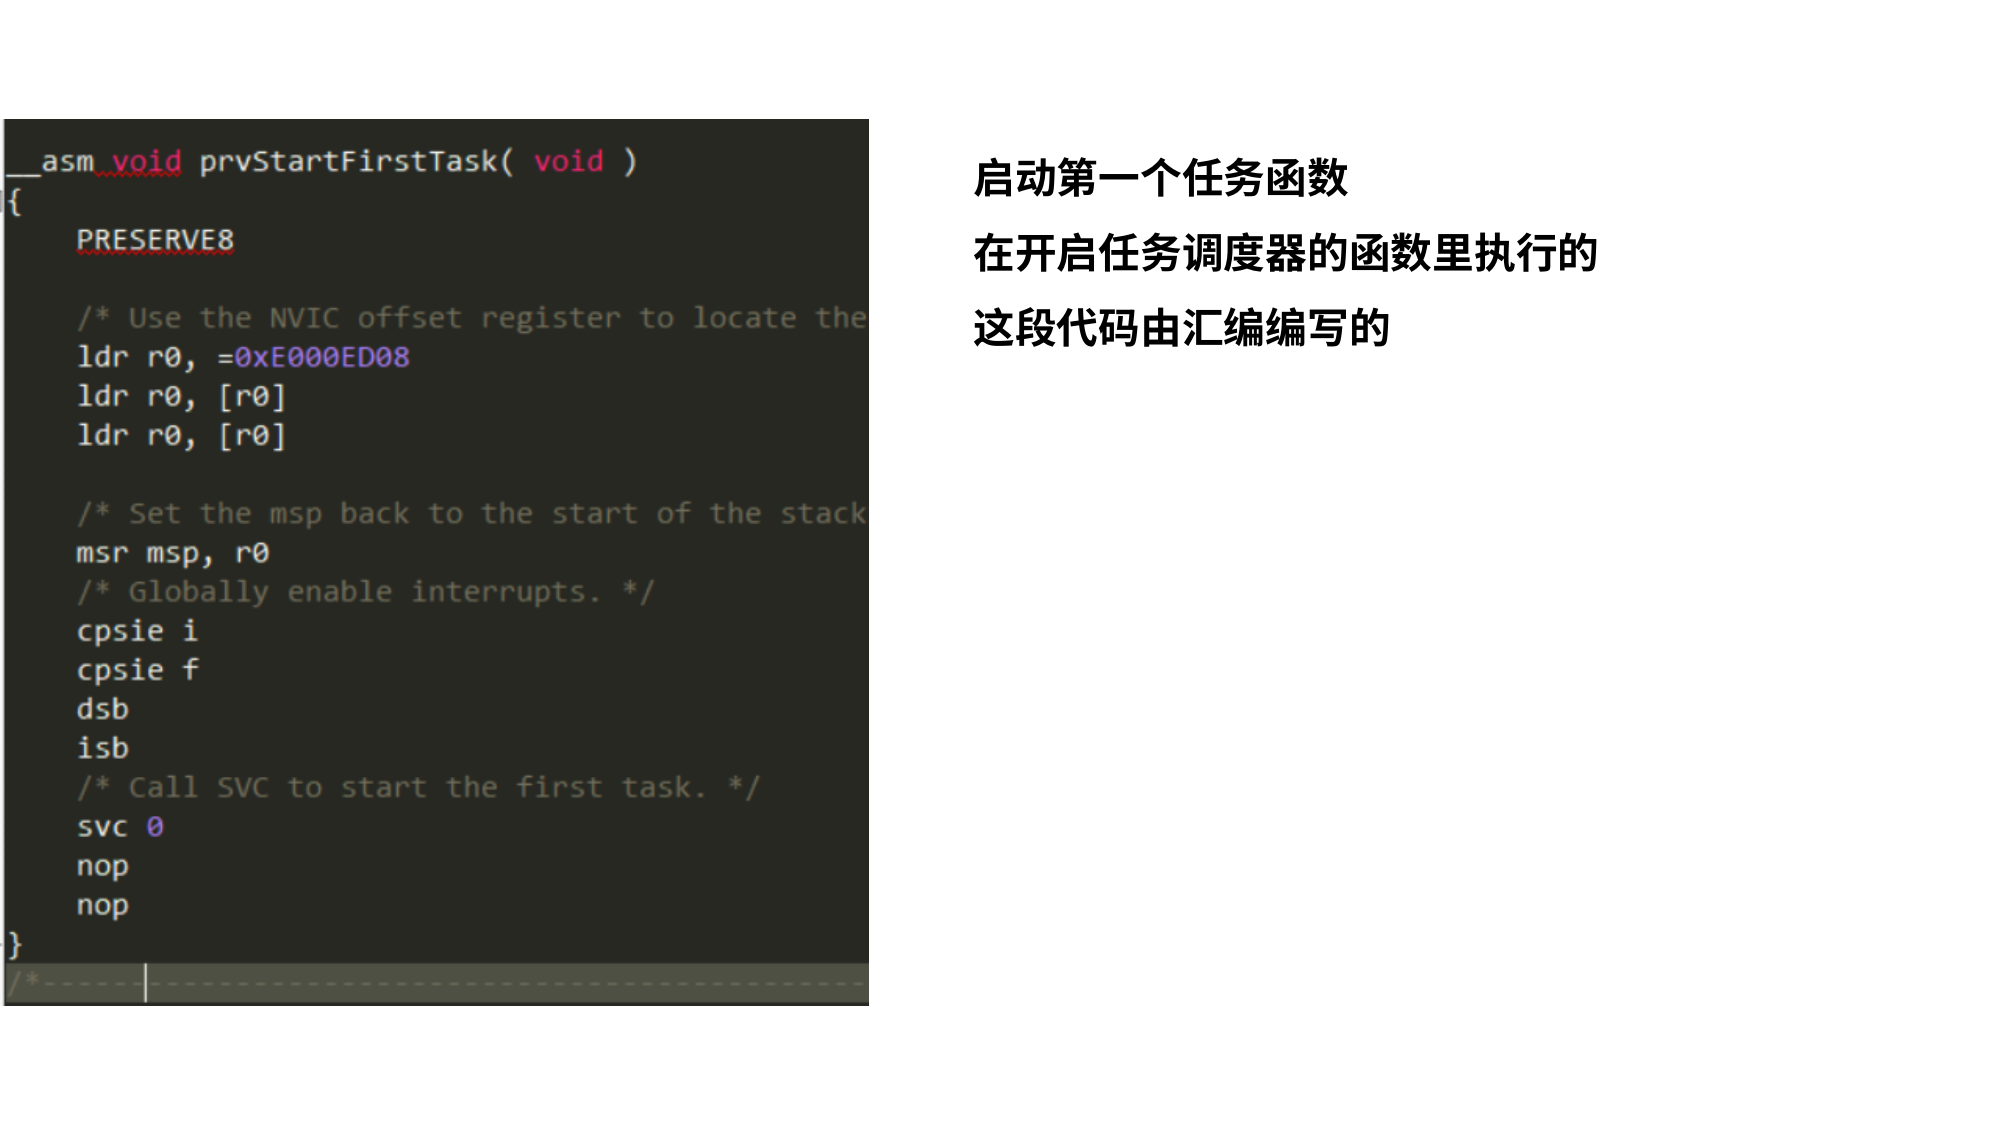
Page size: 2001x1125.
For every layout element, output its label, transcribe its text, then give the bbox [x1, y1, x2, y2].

text_box 启动第一个任务函数 在开启任务调度器的函数里执行的 这段代码由汇编编写的 [958, 119, 1797, 360]
picture [0, 119, 869, 1006]
